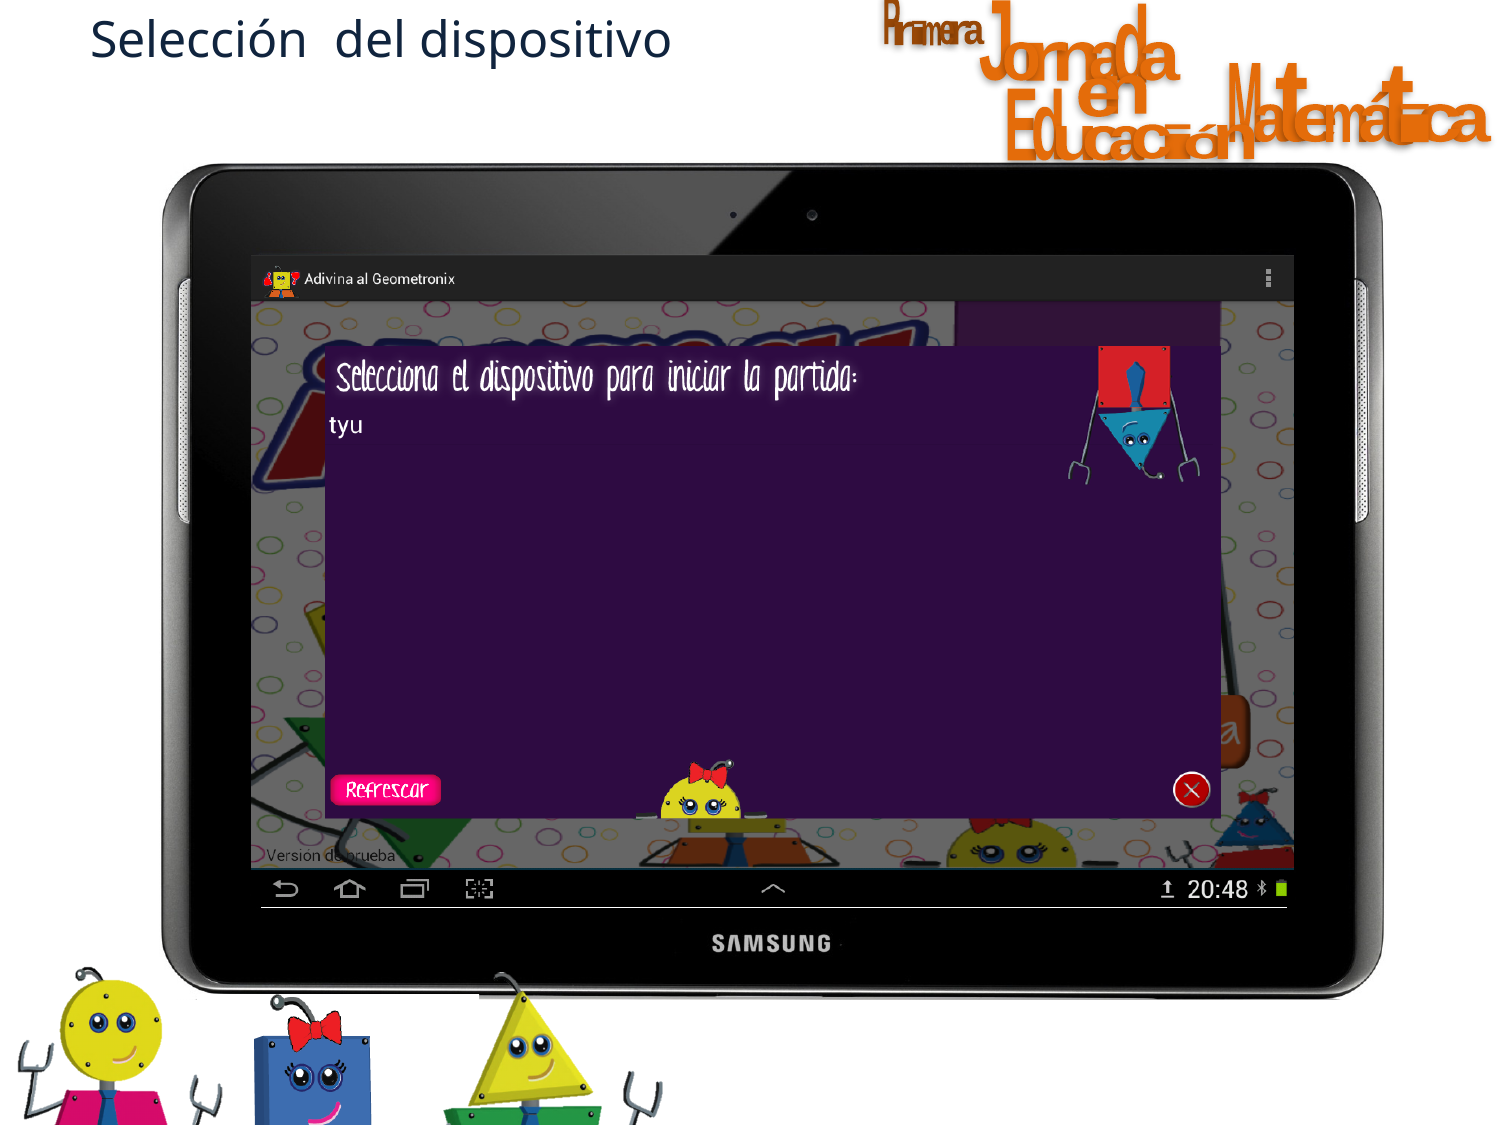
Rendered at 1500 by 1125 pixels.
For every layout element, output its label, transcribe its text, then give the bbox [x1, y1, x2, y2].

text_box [17, 959, 666, 1125]
title Selección del dispositivo [75, 0, 878, 161]
picture [159, 160, 1387, 1001]
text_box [883, 0, 1492, 161]
